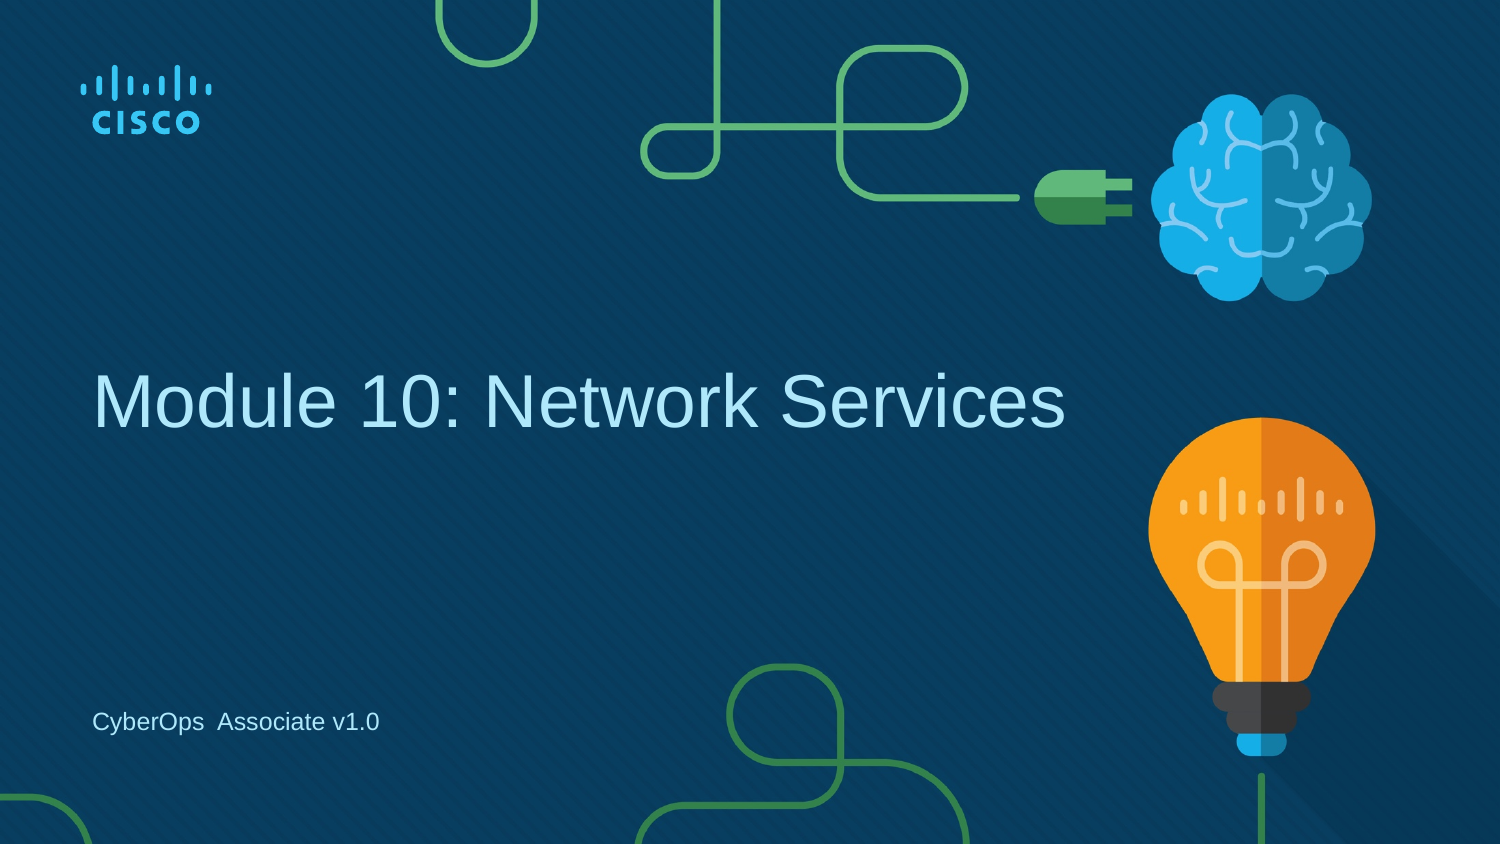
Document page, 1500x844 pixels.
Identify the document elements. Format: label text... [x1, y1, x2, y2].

title Module 10: Network Services [77, 346, 1172, 452]
subtitle CyberOps Associate v1.0 [77, 624, 466, 773]
picture [0, 0, 1500, 844]
